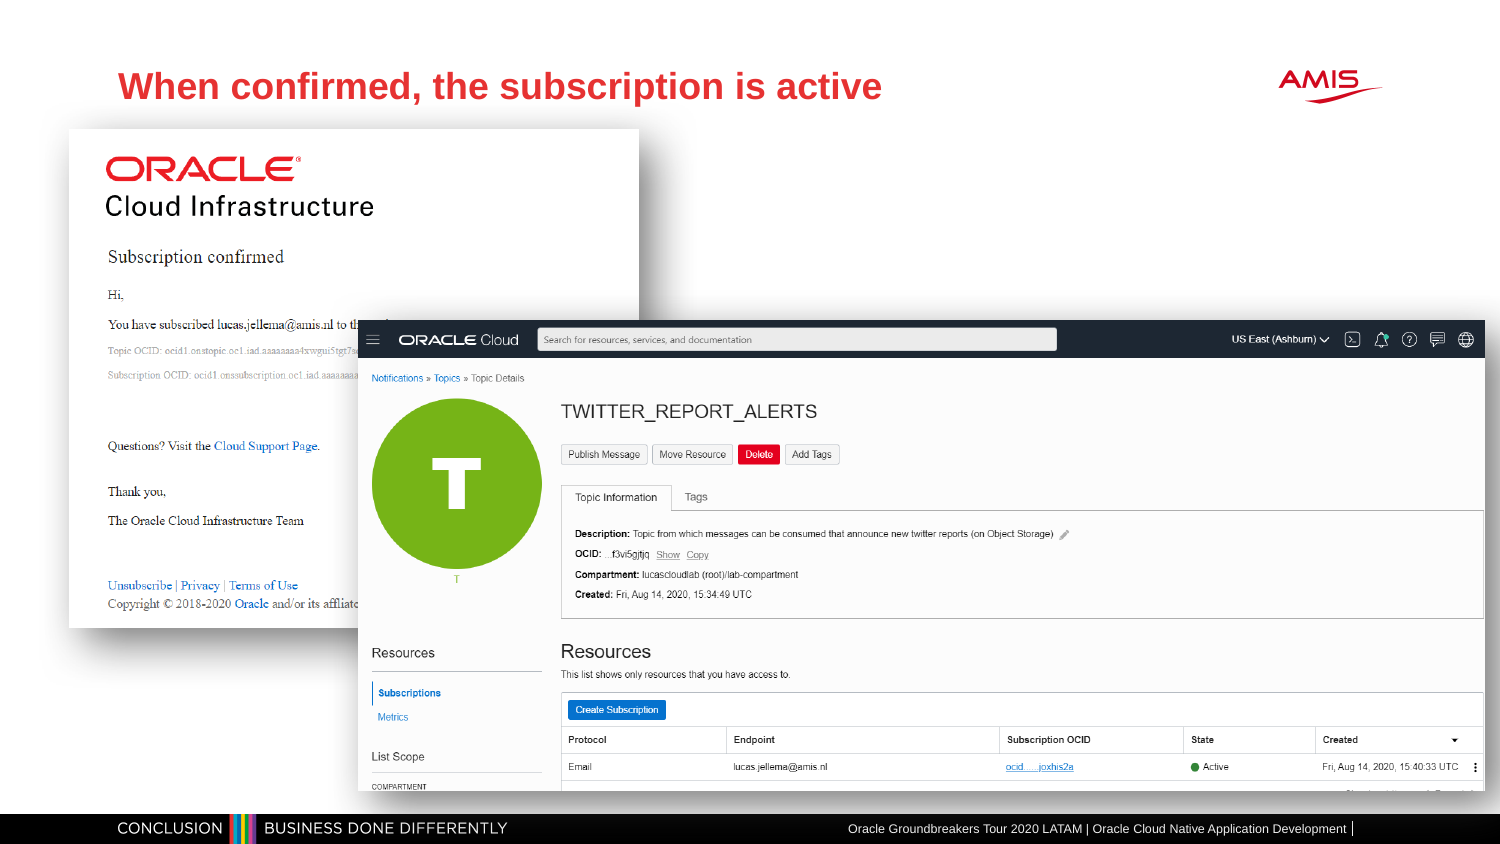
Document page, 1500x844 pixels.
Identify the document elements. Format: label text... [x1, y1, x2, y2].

picture [1205, 58, 1388, 106]
picture [239, 814, 1500, 844]
picture [69, 129, 1485, 791]
title When confirmed, the subscription is active [118, 47, 1205, 130]
picture [0, 814, 236, 844]
